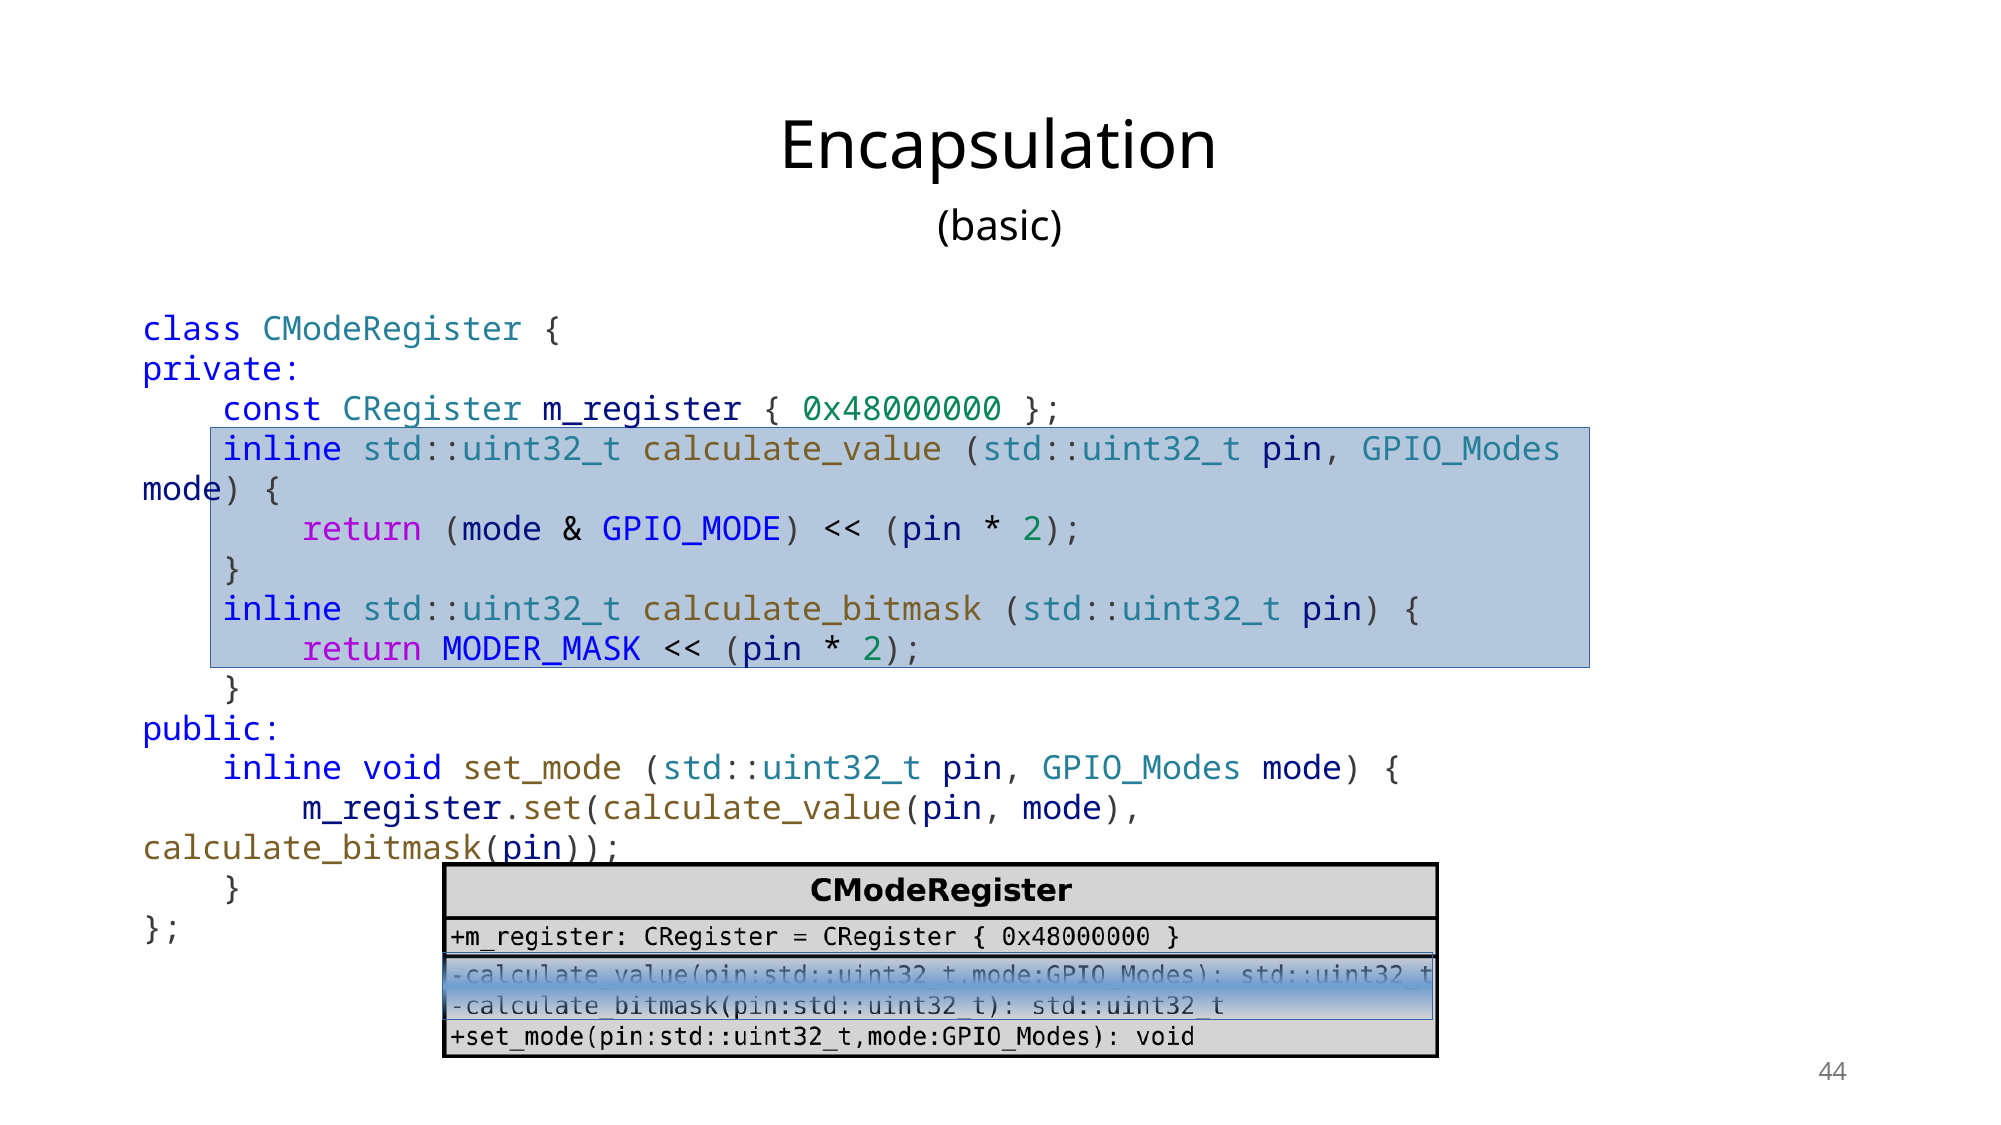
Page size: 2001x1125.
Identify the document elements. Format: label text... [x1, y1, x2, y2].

text_box Encapsulation (basic) [317, 103, 1683, 270]
text_box class CModeRegister { private: const CRegister m_register { 0x48000000 }; inline std::uint32_t calculate_value (std::uint32_t pin, GPIO_Modes mode) { return (mode & GPIO_MODE) << (pin * 2); } inline std::uint32_t calculate_bitmask (std::uint32_t pin) { return MODER_MASK << (pin * 2); } public: inline void set_mode (std::uint32_t pin, GPIO_Modes mode) { m_register.set(calculate_value(pin, mode), calculate_bitmask(pin)); } }; [127, 299, 1599, 781]
slide_number 44 [1412, 1042, 1862, 1102]
picture [442, 862, 1439, 1058]
